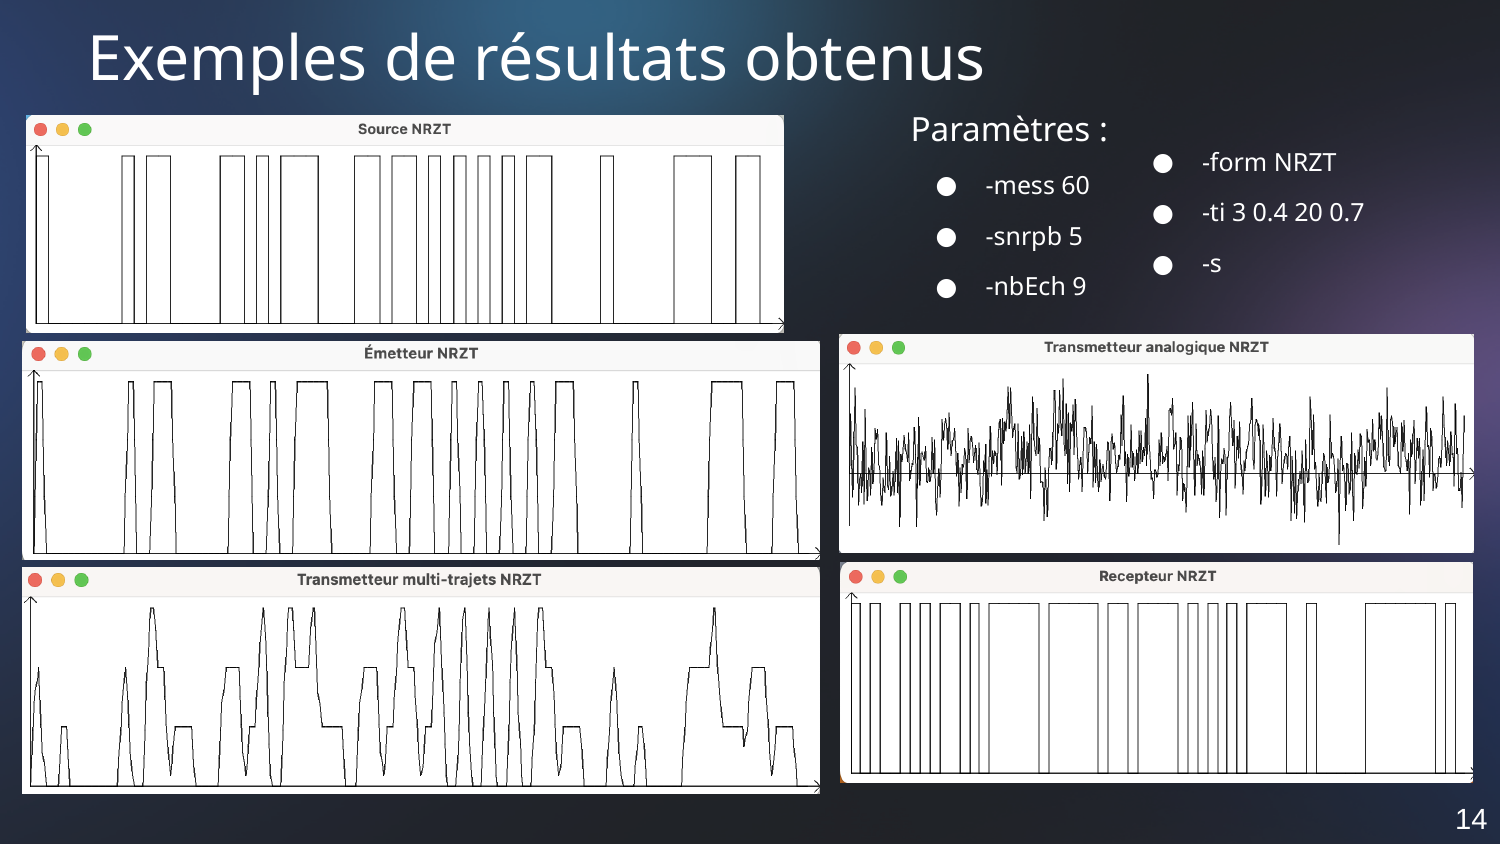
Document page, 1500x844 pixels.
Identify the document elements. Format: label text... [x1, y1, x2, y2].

picture [25, 114, 784, 334]
title Exemples de résultats obtenus [72, 2, 1337, 97]
text_box -form NRZT -ti 3 0.4 20 0.7 -s [1112, 131, 1441, 319]
picture [22, 567, 820, 794]
picture [840, 562, 1474, 783]
text_box Paramètres : -mess 60 -snrpb 5 -nbEch 9 [895, 93, 1155, 332]
picture [838, 334, 1474, 553]
picture [22, 341, 820, 560]
text_box 14 [1440, 793, 1500, 843]
